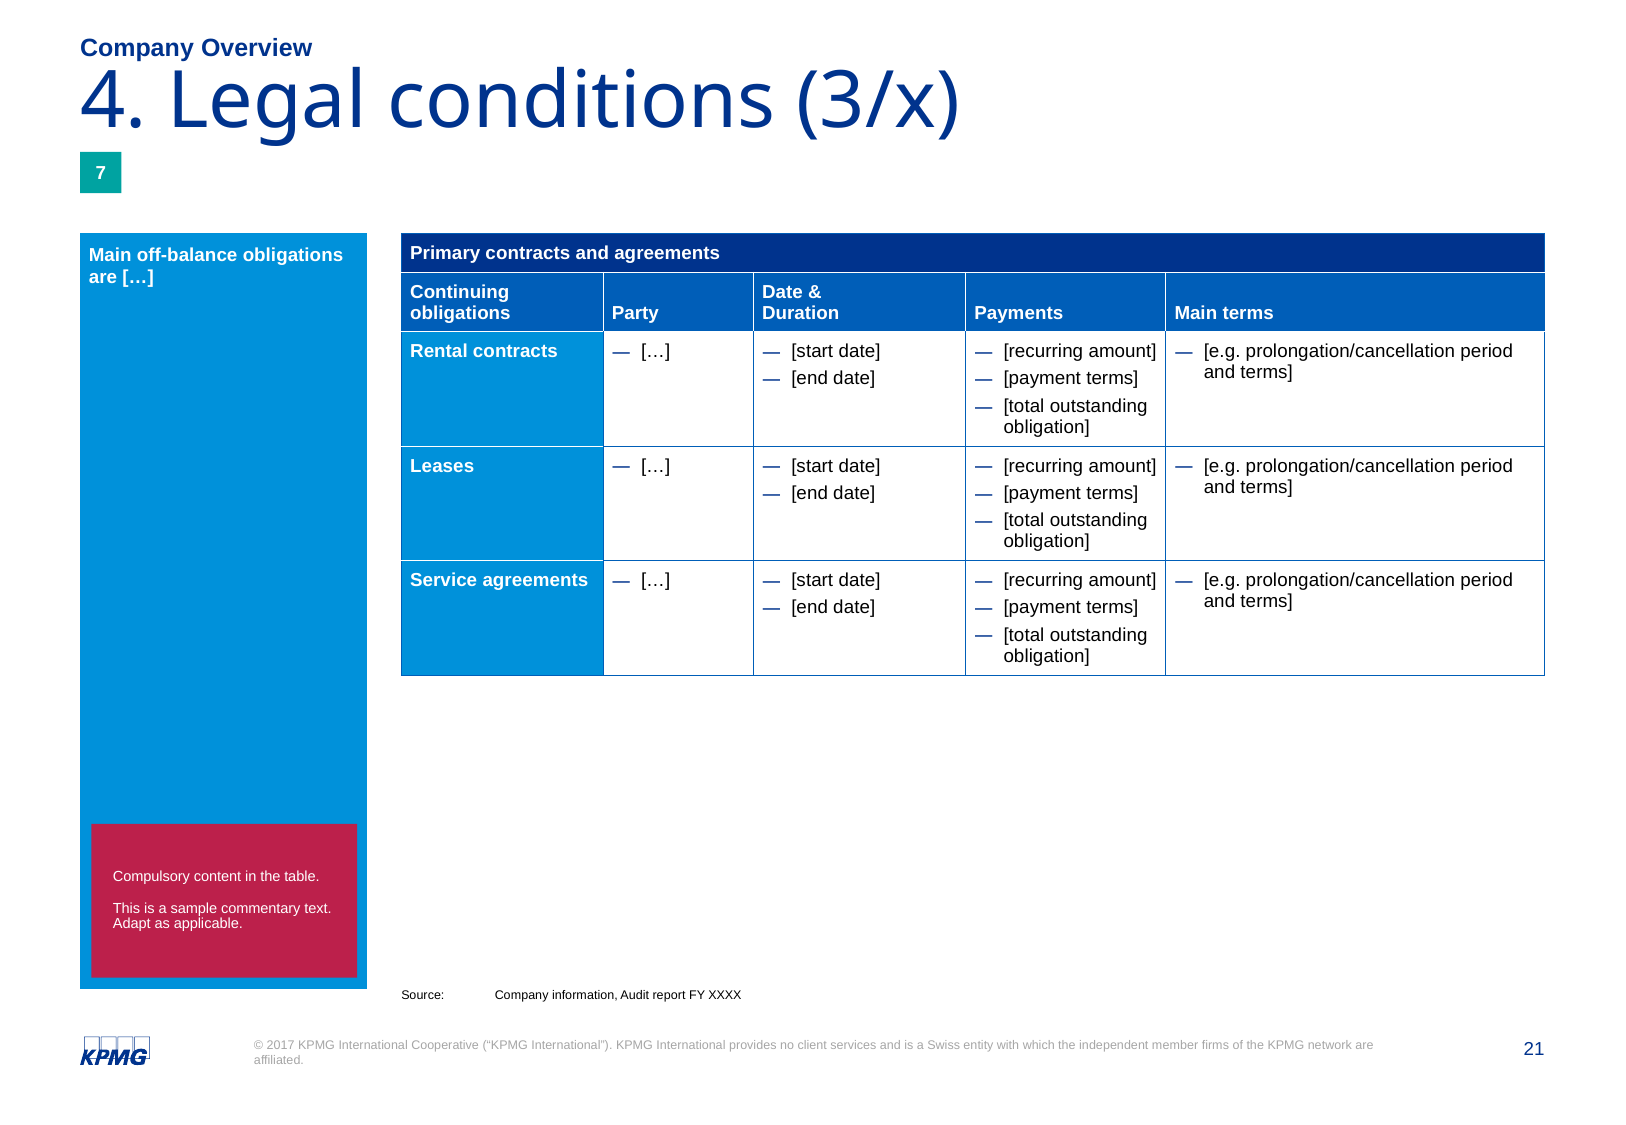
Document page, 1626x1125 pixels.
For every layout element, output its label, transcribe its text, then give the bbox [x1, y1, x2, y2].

title 4. Legal conditions (3/x) [80, 74, 1544, 193]
table_cell Rental contracts [402, 332, 603, 446]
table_cell Payments [966, 273, 1165, 331]
table_cell Leases [402, 447, 603, 560]
table_cell [start date] [end date] [754, 332, 965, 446]
table_cell [start date] [end date] [754, 561, 965, 675]
table_cell [e.g. prolongation/cancellation period and terms] [1166, 447, 1544, 560]
table_cell […] [604, 447, 753, 560]
table_cell [start date] [end date] [754, 447, 965, 560]
table_cell [recurring amount] [payment terms] [total outstanding obligation] [966, 447, 1165, 560]
text_box 7 [79, 151, 122, 194]
table_cell [recurring amount] [payment terms] [total outstanding obligation] [966, 332, 1165, 446]
list Main off-balance obligations are […] [80, 233, 367, 989]
table_cell Party [604, 273, 753, 331]
table_cell Main terms [1166, 273, 1544, 331]
table_cell […] [604, 561, 753, 675]
table_cell Date & Duration [754, 273, 965, 331]
table_header Primary contracts and agreements [402, 234, 1544, 272]
table_cell […] [604, 332, 753, 446]
text_box Source: Company information, Audit report FY XXXX [401, 988, 1002, 1003]
table_cell Continuing obligations [402, 273, 603, 331]
list Company Overview [80, 33, 1490, 62]
table_cell [recurring amount] [payment terms] [total outstanding obligation] [966, 561, 1165, 675]
table_cell [e.g. prolongation/cancellation period and terms] [1166, 332, 1544, 446]
table_cell Service agreements [402, 561, 603, 675]
text_box Compulsory content in the table. This is a sample commentary text. Adapt as applicable. [91, 823, 358, 978]
table_cell [e.g. prolongation/cancellation period and terms] [1166, 561, 1544, 675]
